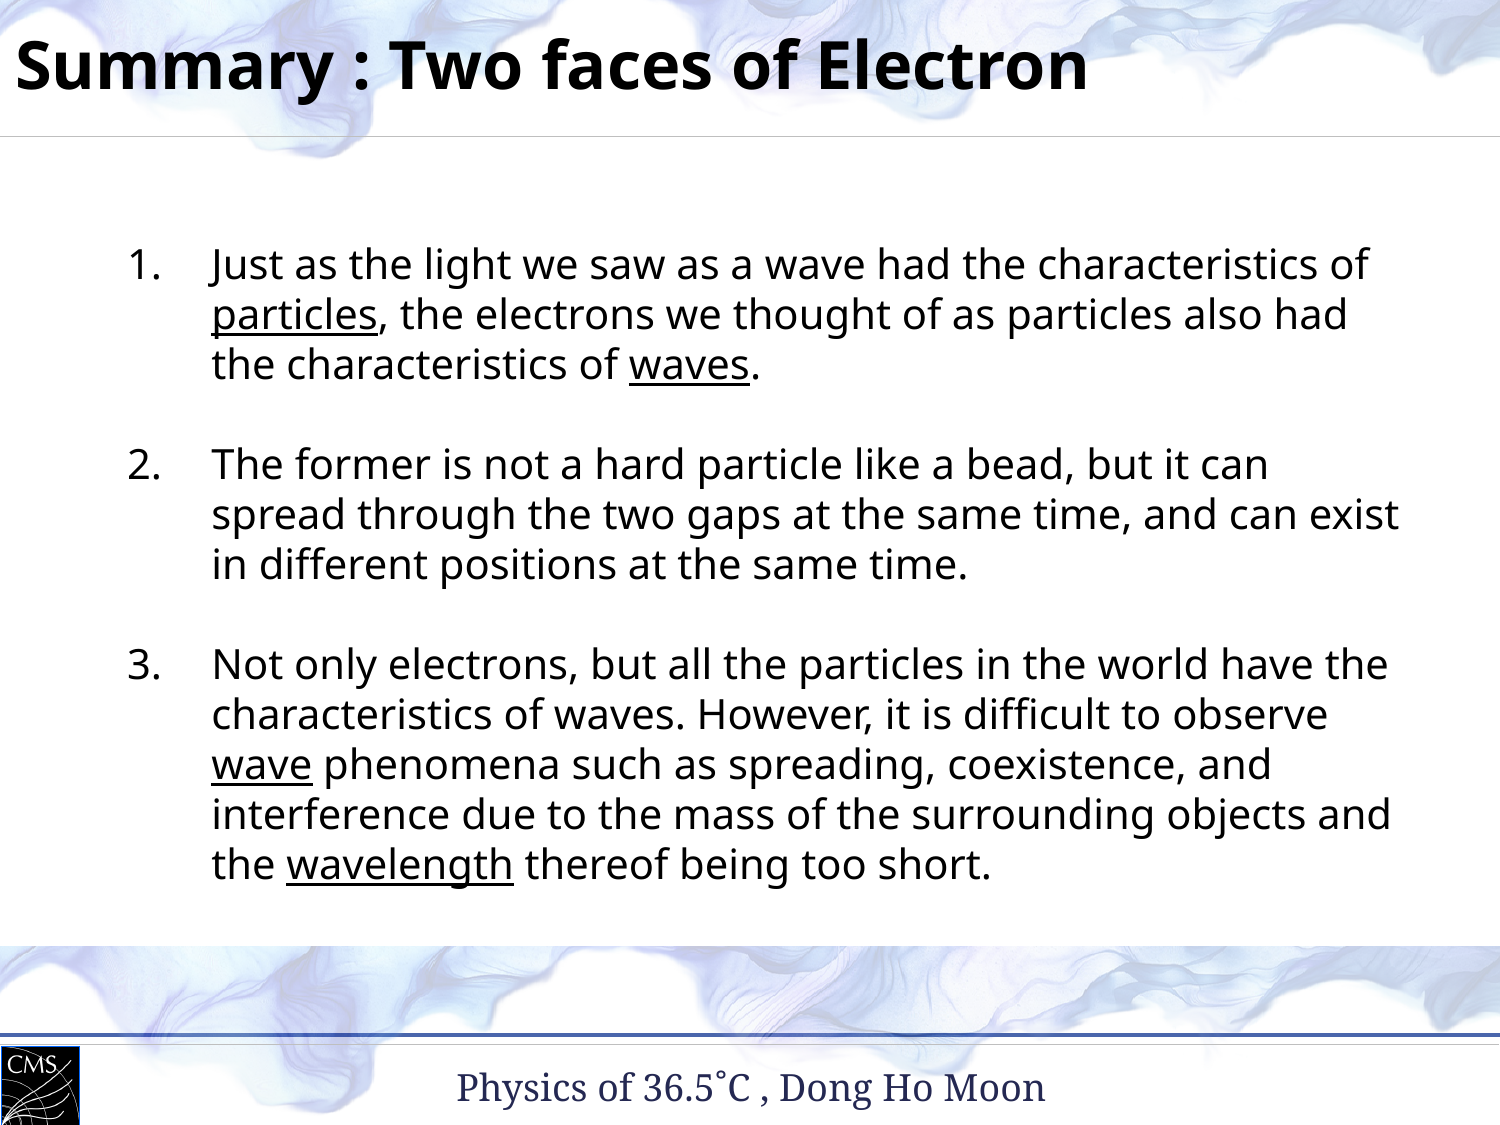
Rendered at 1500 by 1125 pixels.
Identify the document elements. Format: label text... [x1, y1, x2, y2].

text_box Just as the light we saw as a wave had the characteristics of particles, the electrons we thought of as particles also had the characteristics of waves. The former is not a hard particle like a bead, but it can spread through the two gaps at the same time, and can exist in different positions at the same time. Not only electrons, but all the particles in the world have the characteristics of waves. However, it is difficult to observe wave phenomena such as spreading, coexistence, and interference due to the mass of the surrounding objects and the wavelength thereof being too short. [112, 529, 1427, 646]
title Summary : Two faces of Electron [0, 9, 1362, 126]
picture [2, 1047, 79, 1125]
